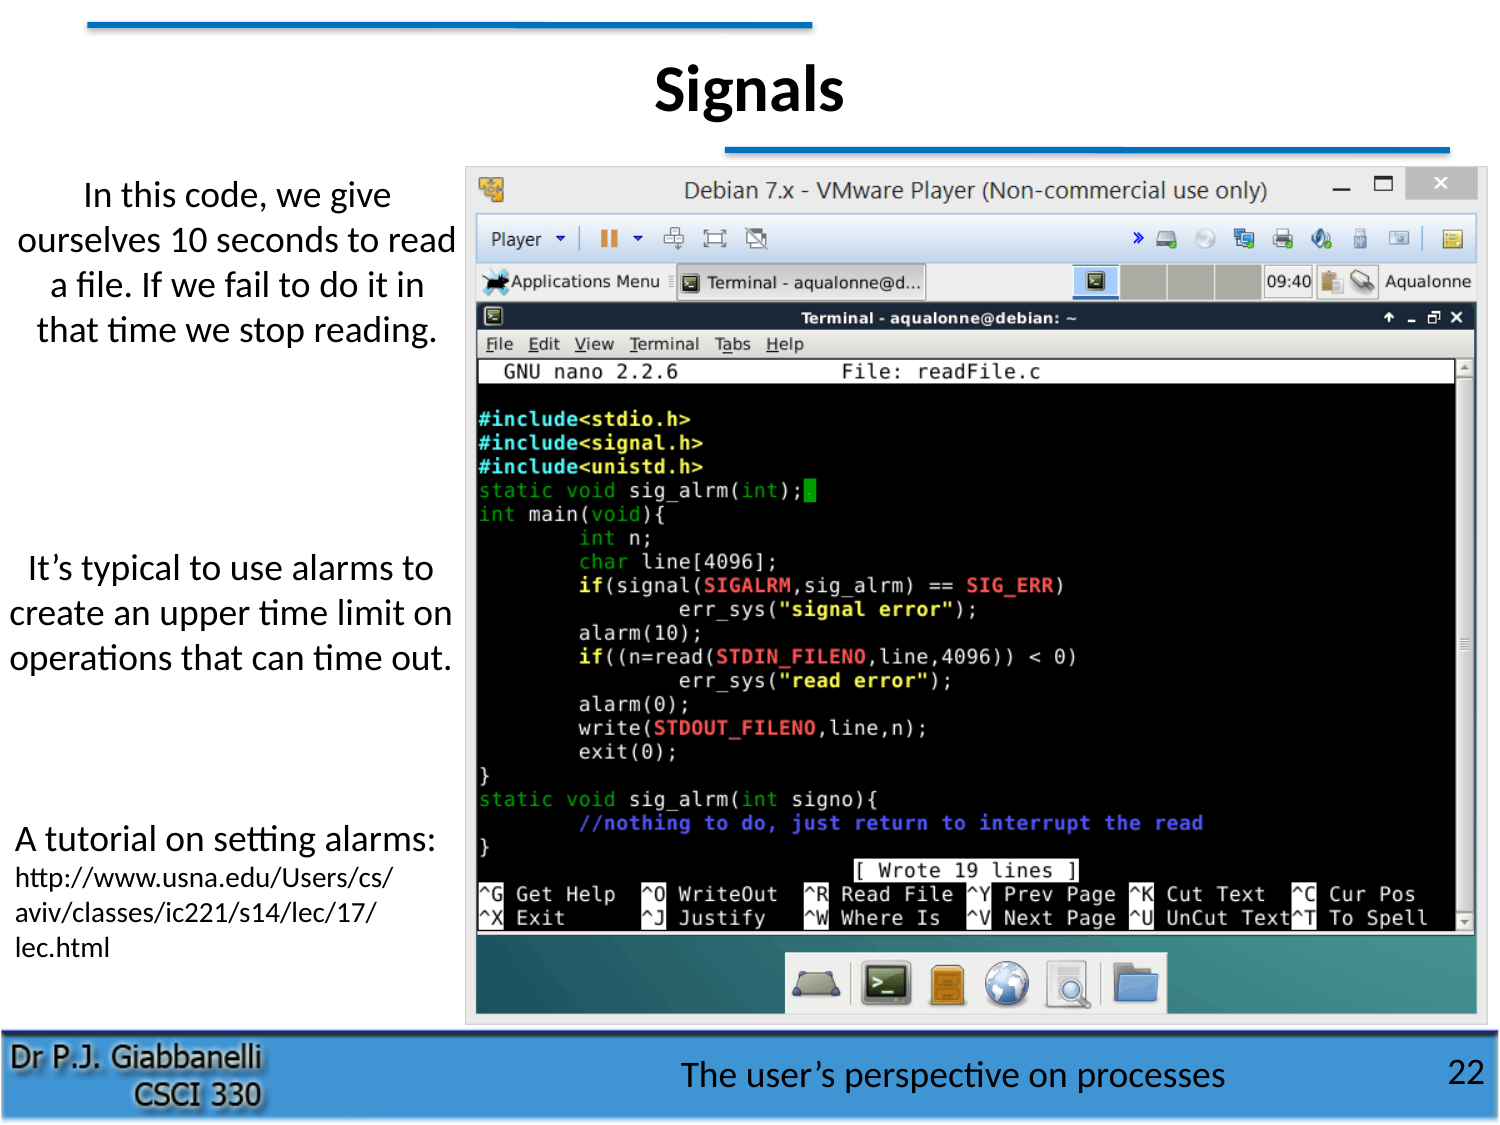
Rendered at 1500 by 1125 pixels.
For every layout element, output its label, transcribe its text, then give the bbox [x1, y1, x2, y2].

text_box In this code, we give ourselves 10 seconds to read a file. If we fail to do it in that time we stop reading. [0, 162, 475, 358]
text_box It’s typical to use alarms to create an upper time limit on operations that can time out. [0, 535, 459, 686]
picture [0, 165, 1500, 1125]
text_box Signals [0, 37, 1500, 133]
text_box A tutorial on setting alarms: http://www.usna.edu/Users/cs/aviv/classes/ic221/s14/lec/17/lec.html [0, 806, 459, 971]
